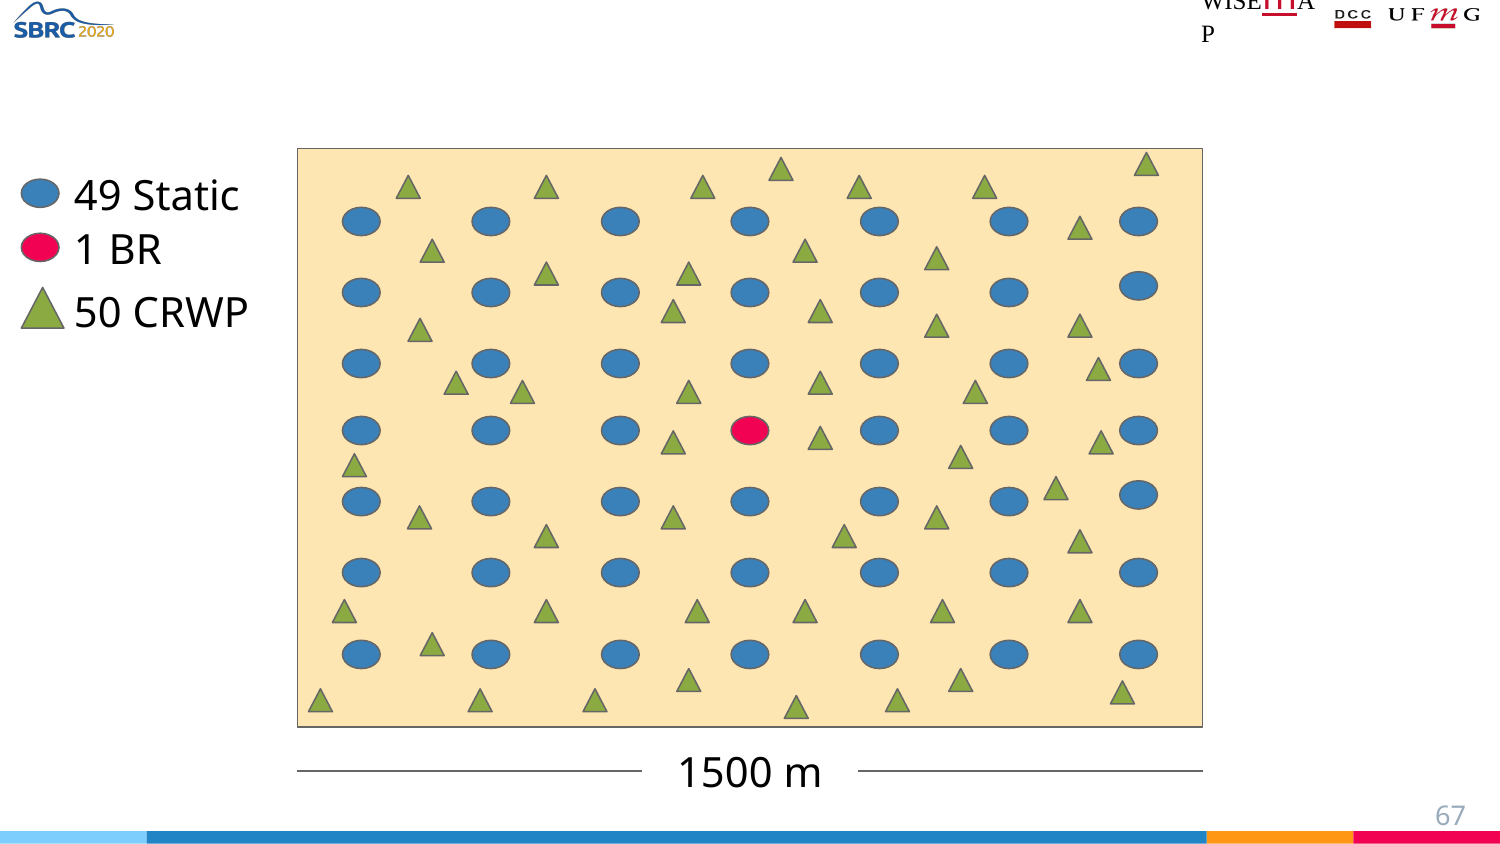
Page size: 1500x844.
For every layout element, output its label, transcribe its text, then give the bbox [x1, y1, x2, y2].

text_box [1110, 680, 1135, 704]
text_box [784, 695, 809, 719]
text_box [534, 175, 559, 199]
picture [1387, 8, 1480, 31]
text_box [847, 175, 872, 199]
text_box [308, 688, 333, 712]
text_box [342, 207, 1158, 669]
text_box [396, 175, 421, 199]
text_box [1134, 152, 1159, 176]
text_box [468, 688, 493, 712]
text_box [972, 175, 997, 199]
picture [11, 0, 116, 40]
text_box [332, 613, 337, 623]
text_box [21, 178, 266, 208]
text_box [769, 157, 793, 181]
text_box [582, 688, 607, 712]
text_box [297, 148, 1203, 727]
slide_number ‹#› [1391, 783, 1482, 835]
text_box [21, 233, 266, 262]
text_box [296, 745, 1204, 798]
picture [1251, 8, 1372, 34]
text_box [690, 175, 715, 199]
text_box [885, 688, 910, 712]
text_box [21, 287, 297, 329]
text_box [676, 677, 701, 692]
text_box [948, 677, 973, 692]
